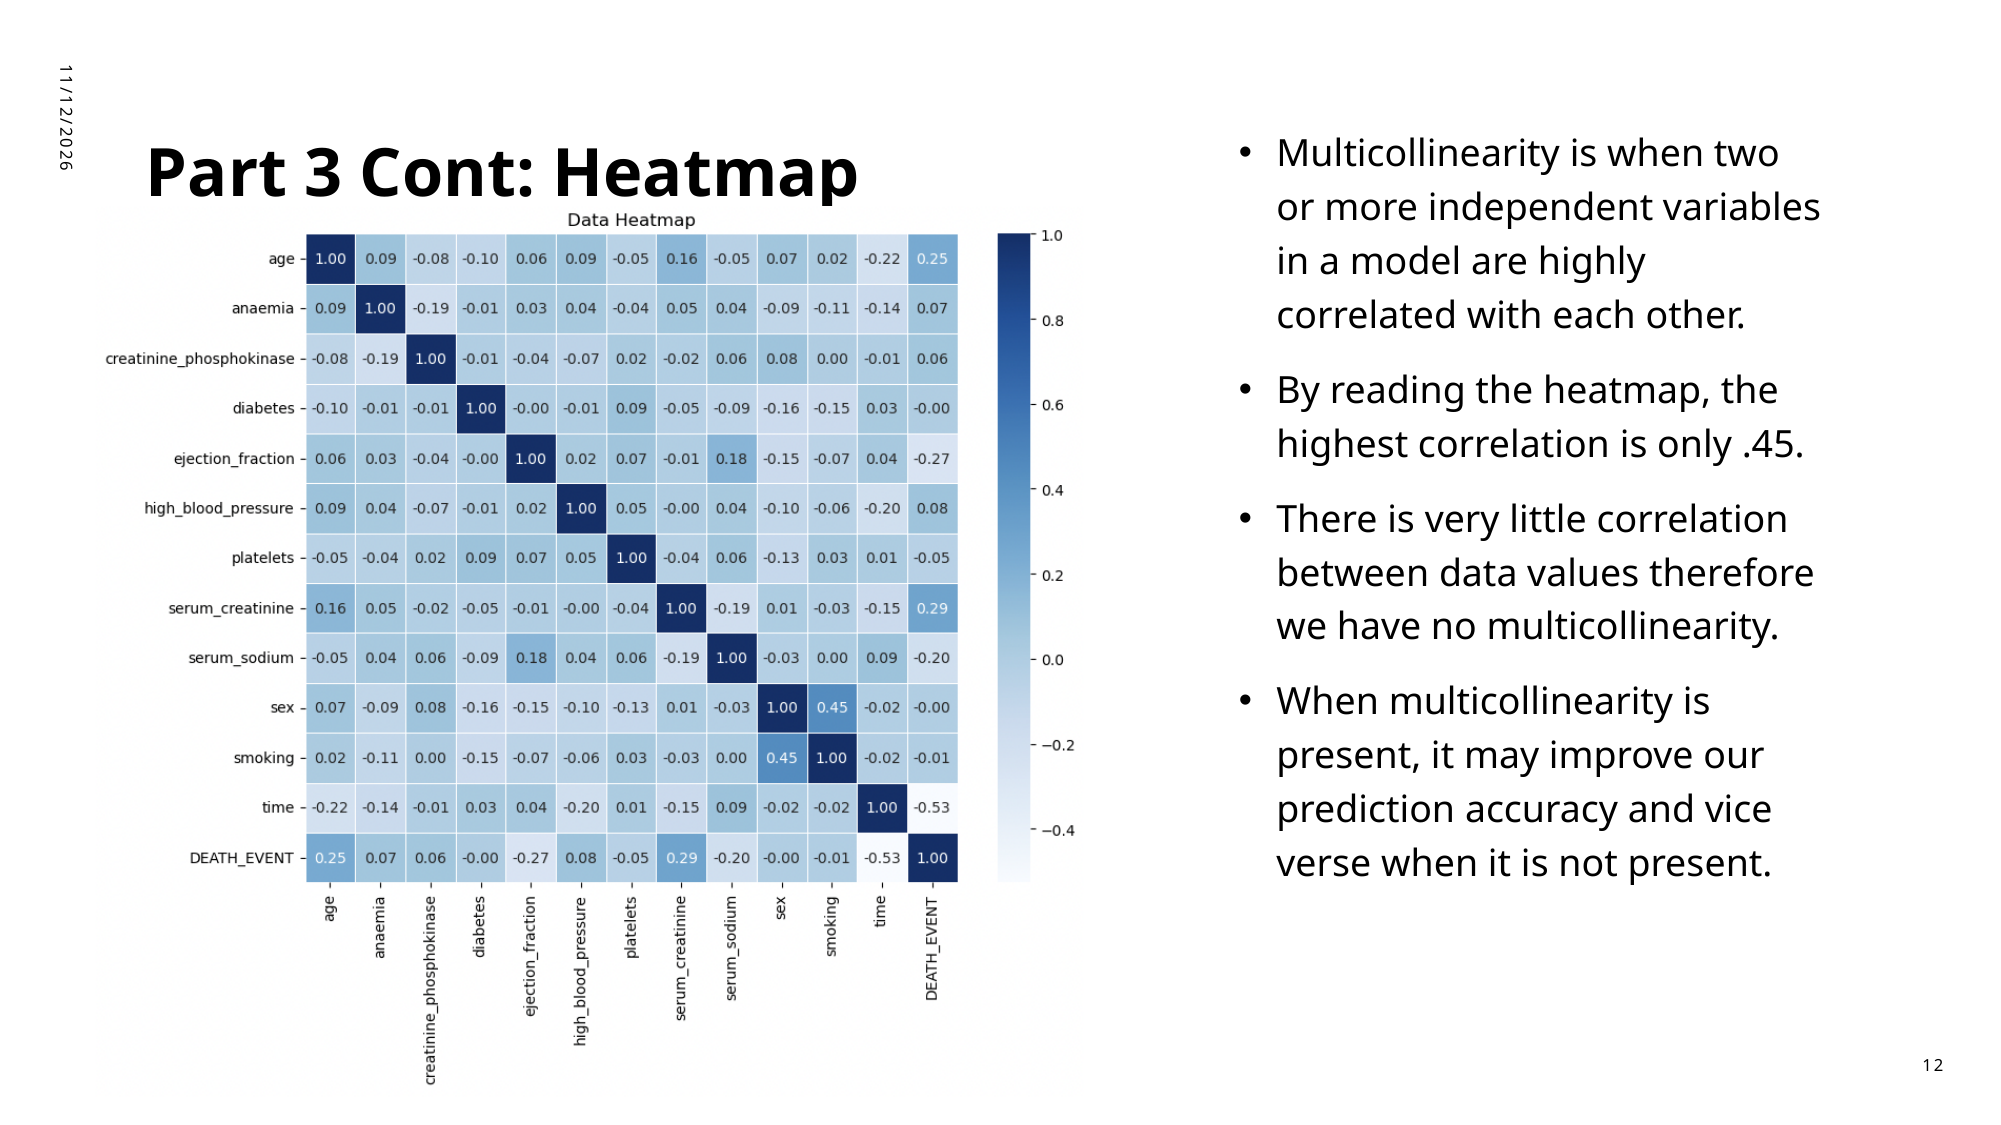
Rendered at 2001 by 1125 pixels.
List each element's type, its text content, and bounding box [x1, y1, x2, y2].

list Multicollinearity is when two or more independent variables in a model are highly correlated with each other. By reading the heatmap, the highest correlation is only .45. There is very little correlation between data values therefore we have no multicollinearity. When multicollinearity is present, it may improve our prediction accuracy and vice verse when it is not present. [1223, 112, 1842, 1017]
picture [95, 206, 1084, 1097]
slide_number 12 [1841, 1036, 1959, 1097]
title Part 3 Cont: Heatmap [130, 81, 932, 206]
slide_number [35, 49, 96, 509]
